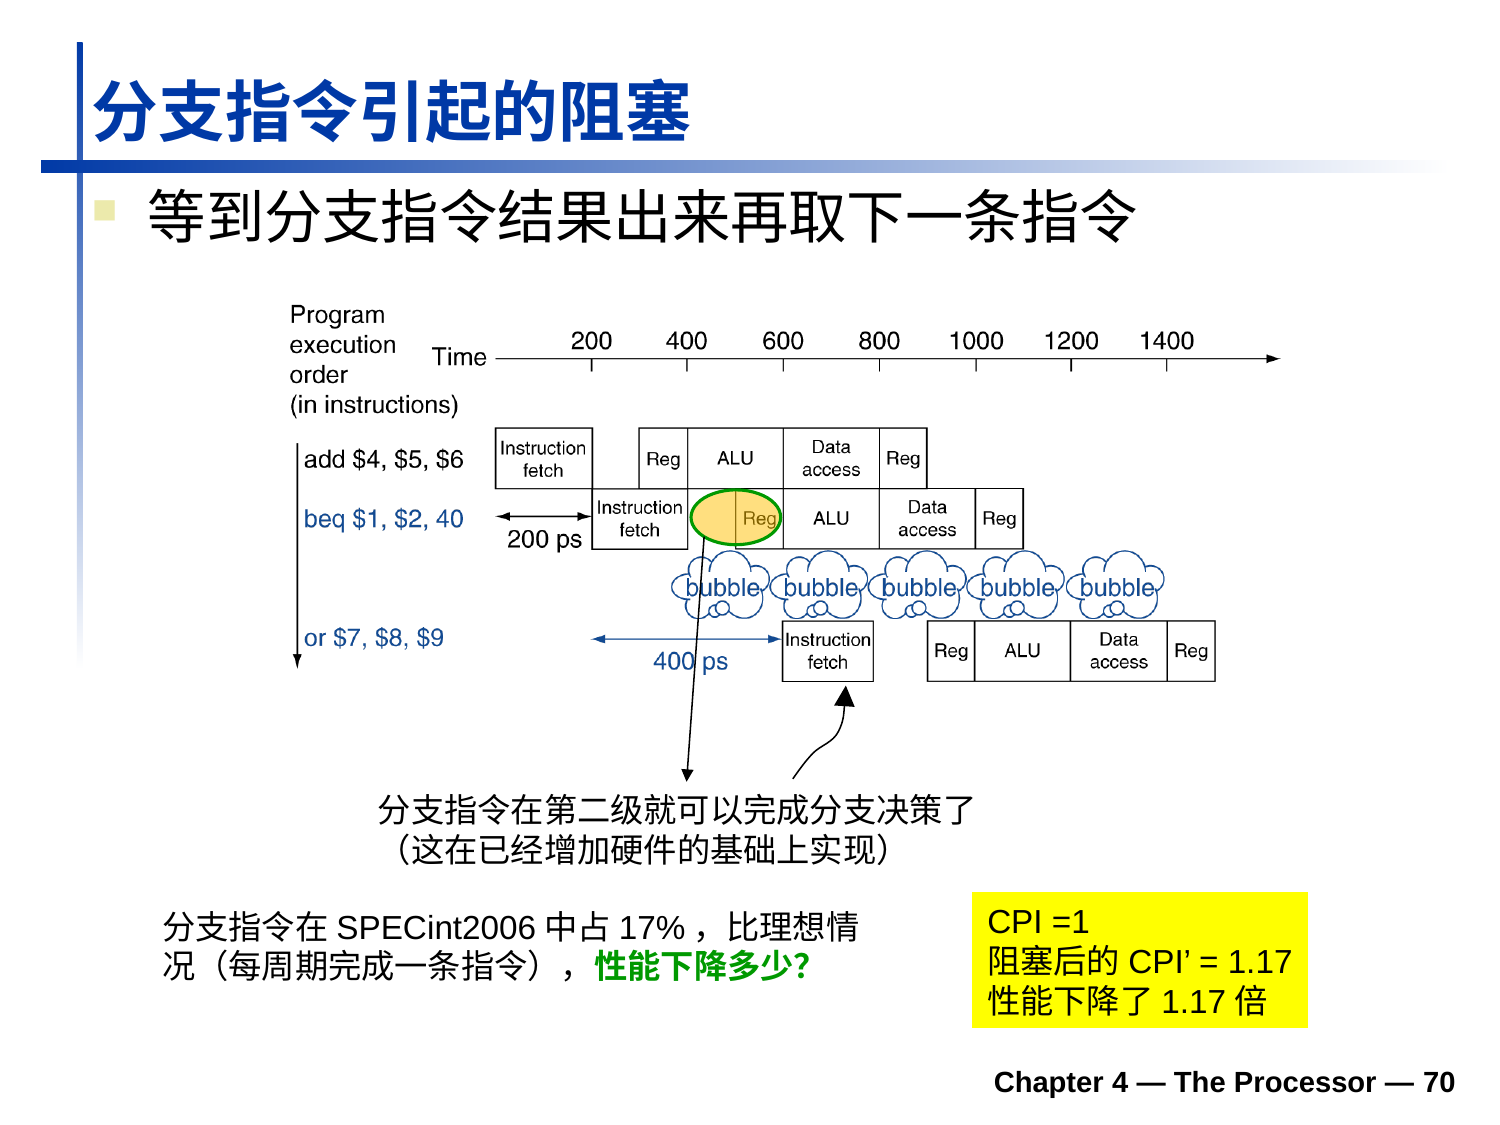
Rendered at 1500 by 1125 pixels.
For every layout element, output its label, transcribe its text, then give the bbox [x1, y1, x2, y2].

table_cell 3 [700, 161, 706, 172]
footer Chapter 4 — The Processor — 70 [277, 1046, 1471, 1106]
text_box [792, 690, 855, 779]
text_box CPI =1 阻塞后的CPI’ = 1.17 性能下降了1.17倍 [972, 892, 1308, 1028]
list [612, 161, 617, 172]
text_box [686, 536, 705, 782]
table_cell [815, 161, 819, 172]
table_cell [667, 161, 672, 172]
title 分支指令引起的阻塞 [76, 61, 1432, 158]
text_box 分支指令在第二级就可以完成分支决策了（这在已经增加硬件的基础上实现） [363, 781, 1010, 877]
text_box 分支指令在SPECint2006中占17%，比理想情况（每周期完成一条指令），性能下降多少？ [147, 898, 899, 993]
picture [289, 300, 1281, 682]
table_cell 3 [722, 161, 726, 172]
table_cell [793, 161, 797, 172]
list 等到分支指令结果出来再取下一条指令 [76, 172, 1434, 259]
